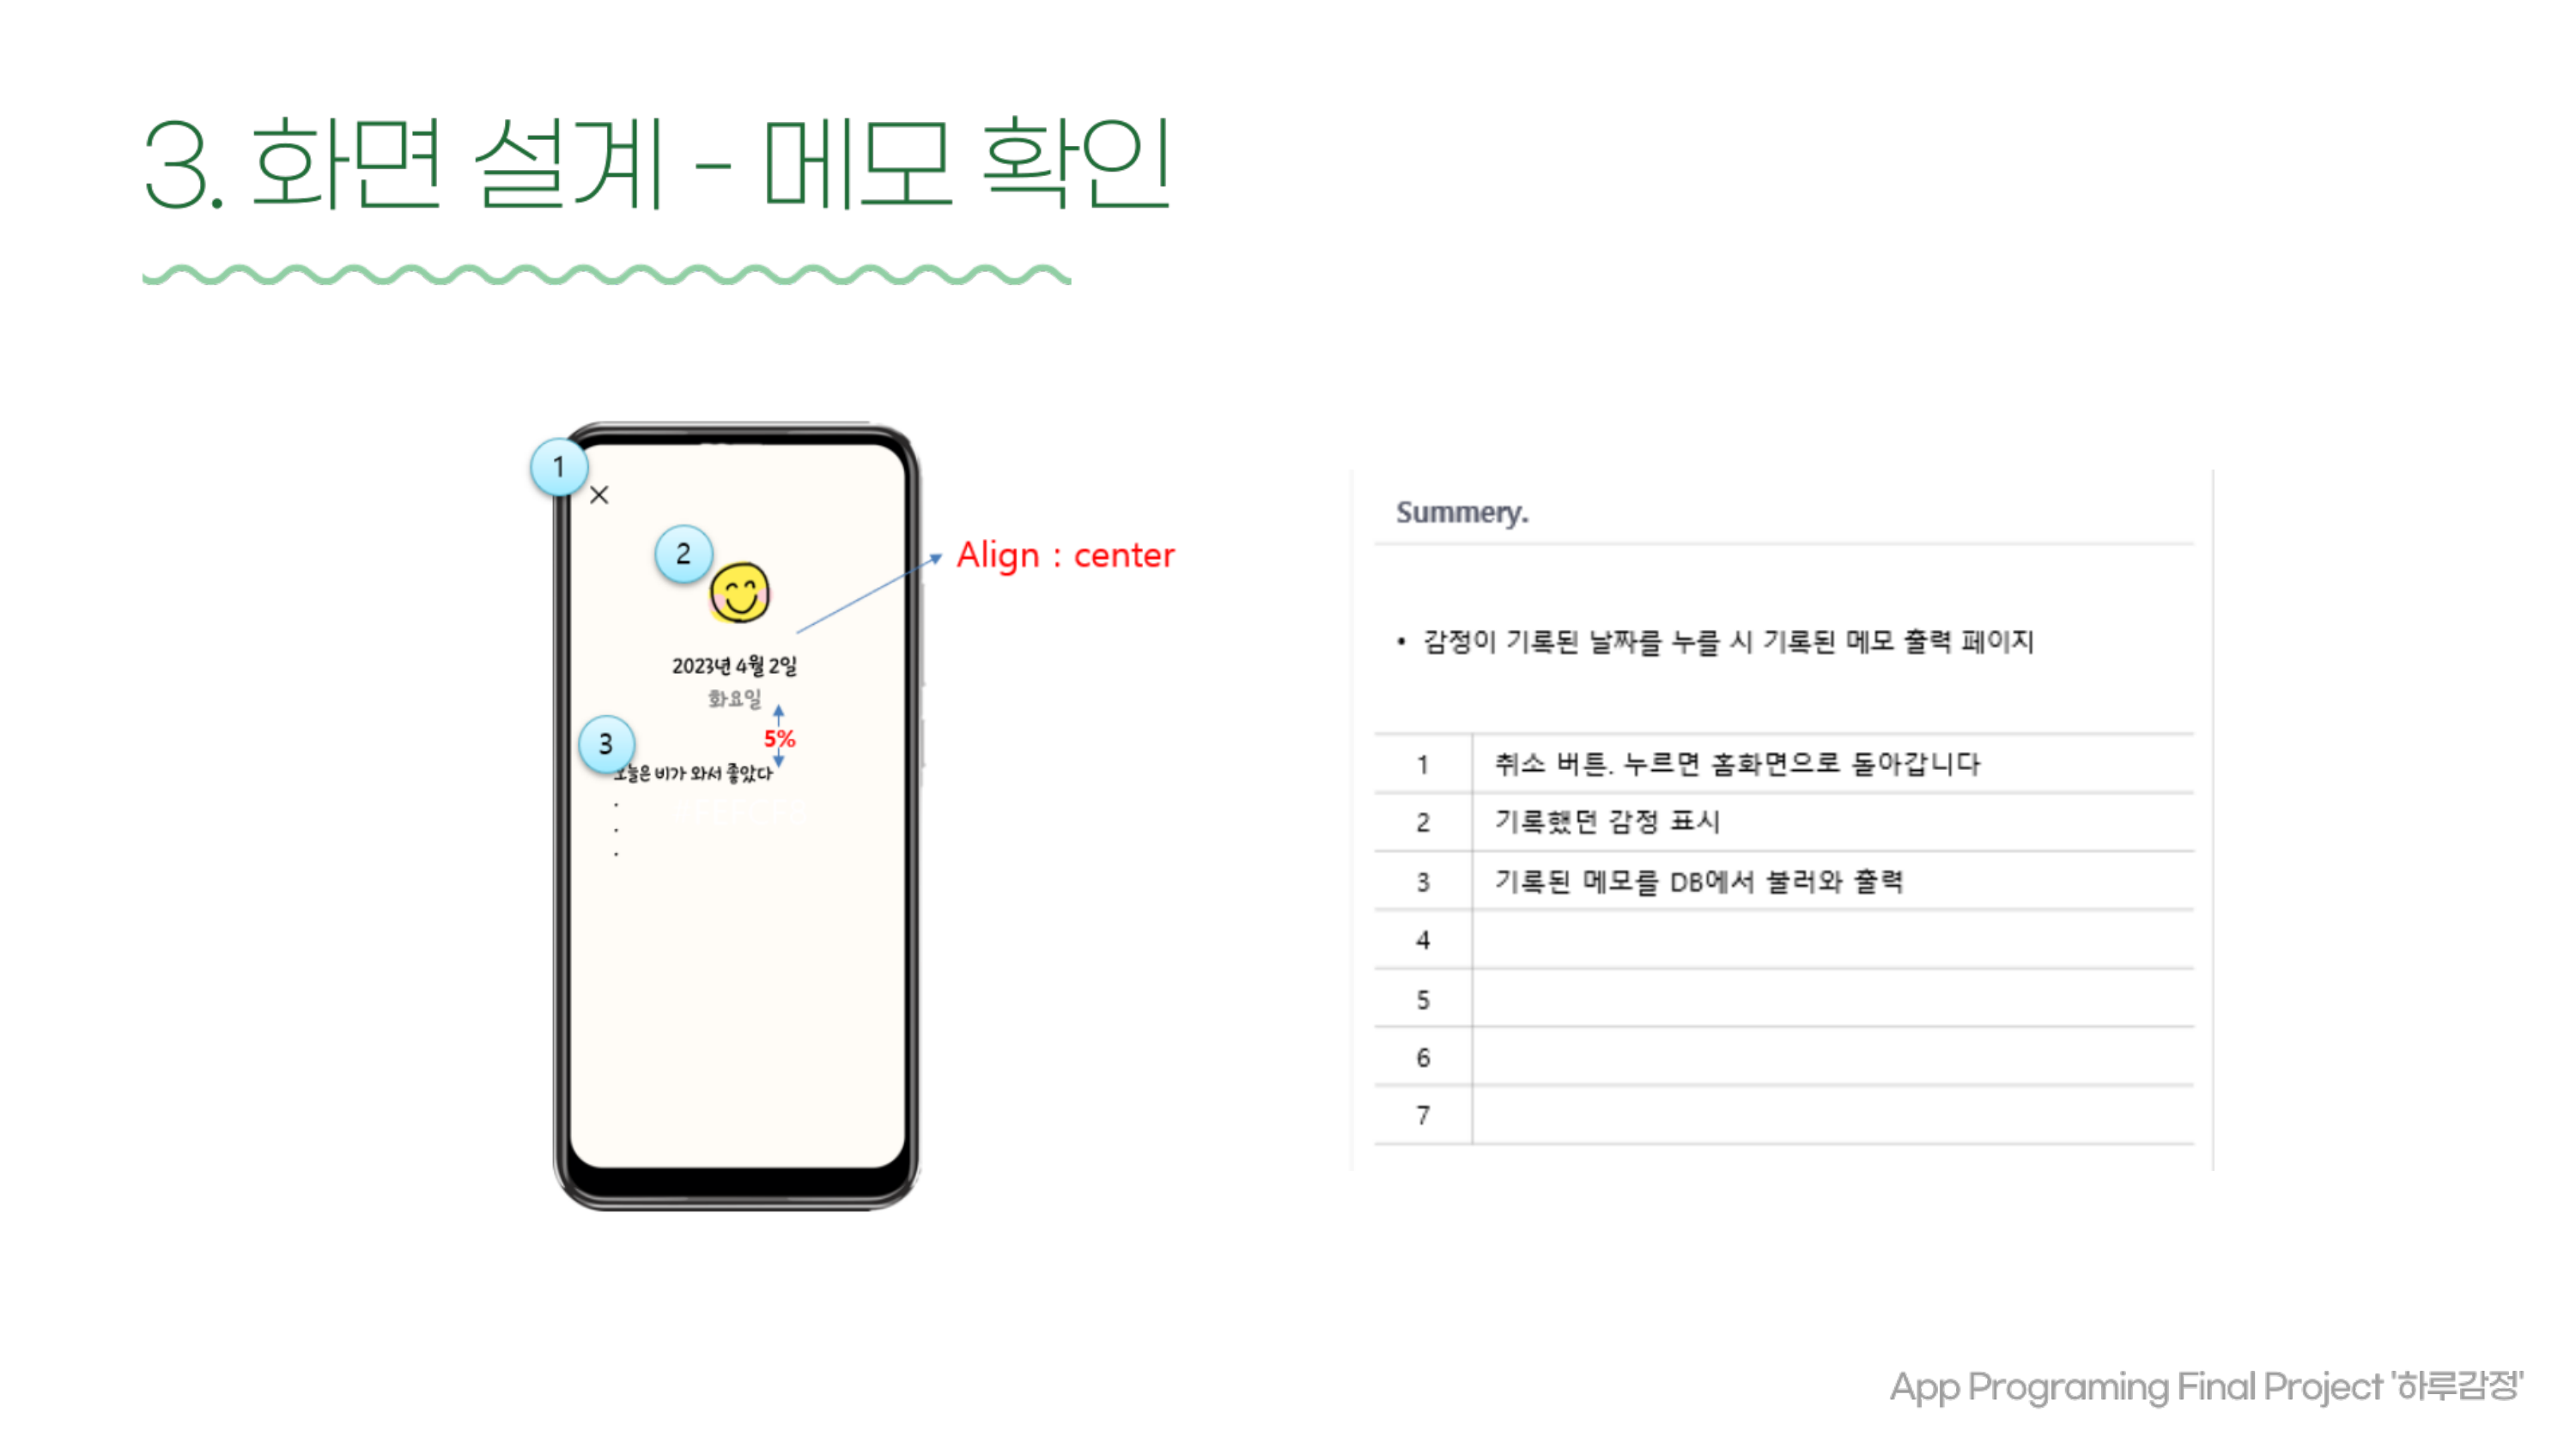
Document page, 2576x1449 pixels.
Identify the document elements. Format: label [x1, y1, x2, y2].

picture [1832, 1361, 2540, 1425]
text_box [1345, 470, 2215, 1171]
text_box [489, 380, 1208, 1251]
text_box [142, 262, 1072, 286]
picture [125, 85, 1228, 261]
